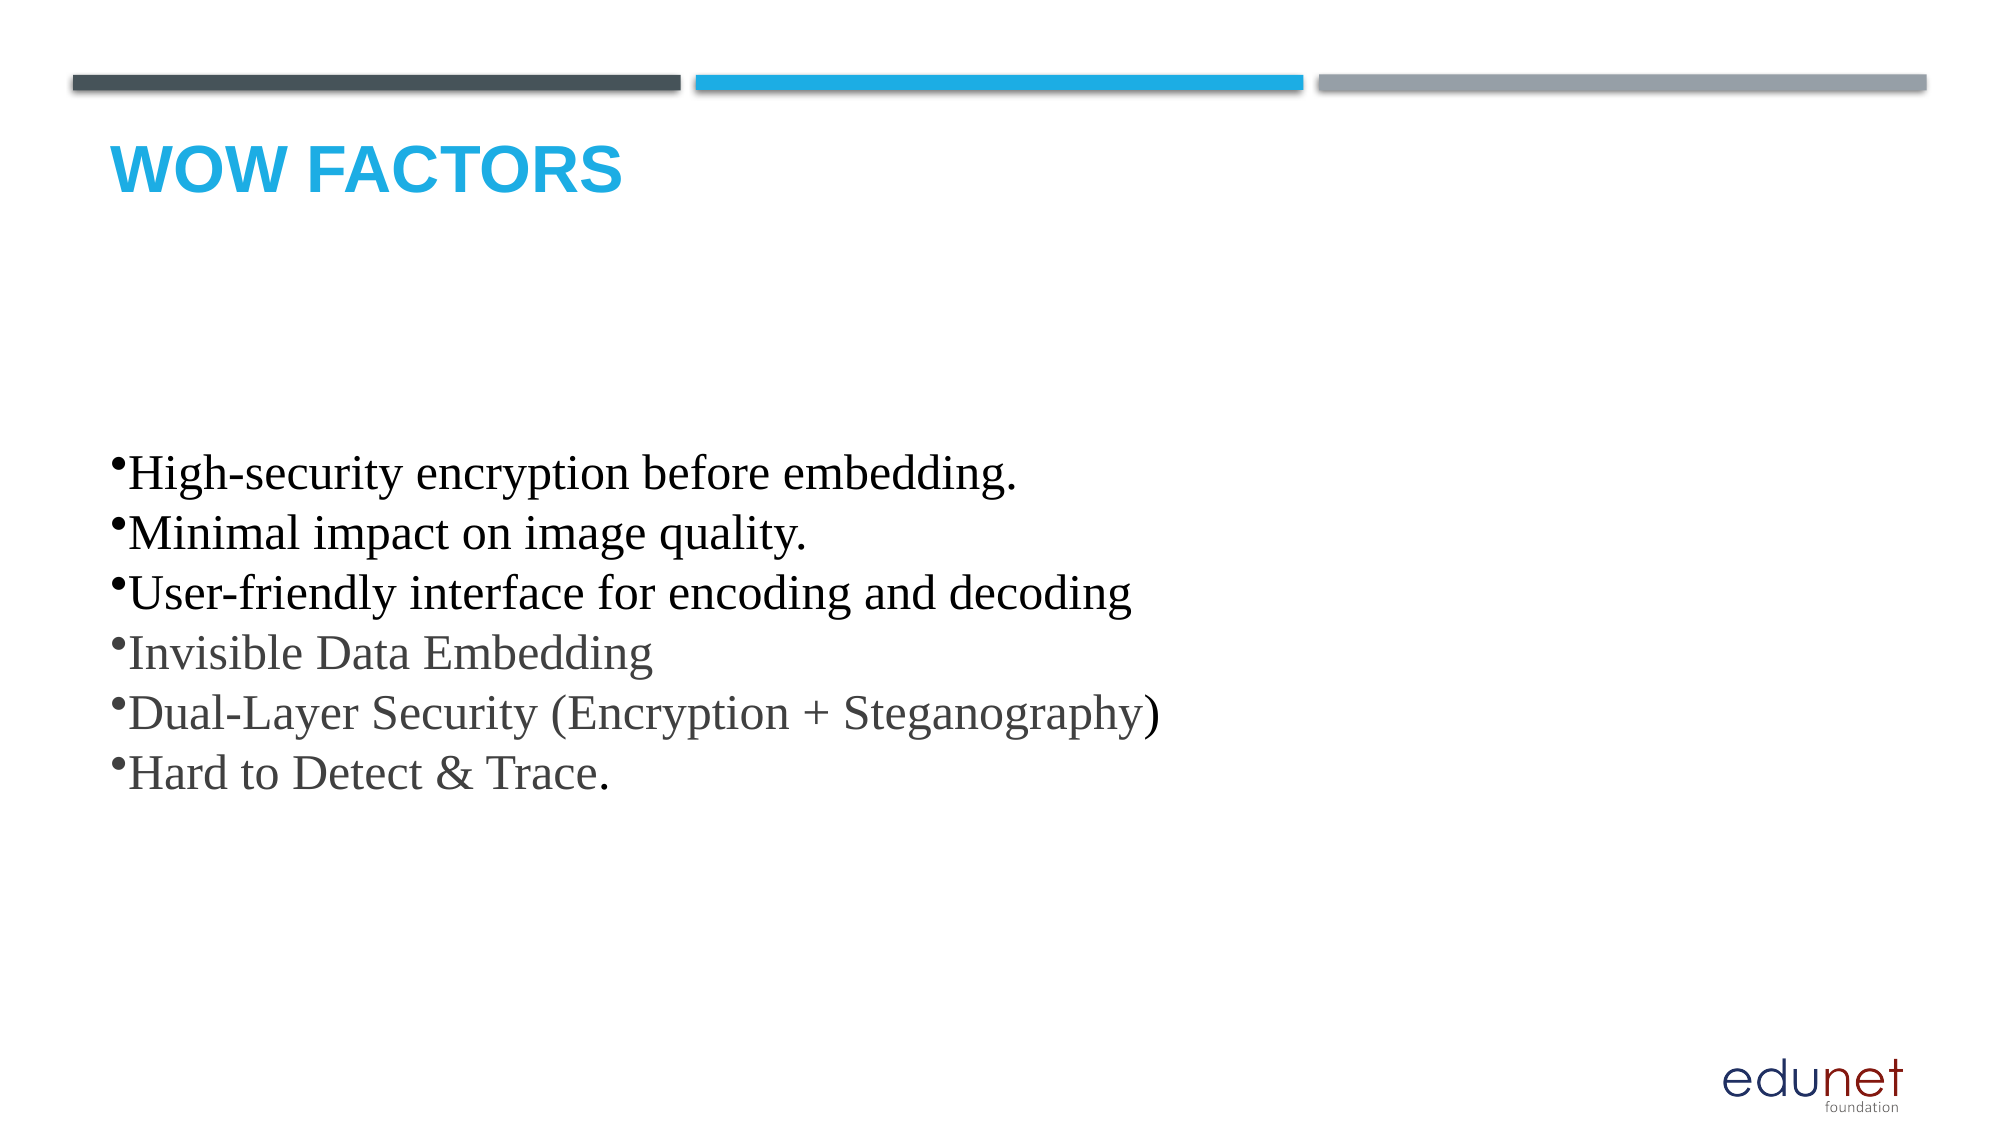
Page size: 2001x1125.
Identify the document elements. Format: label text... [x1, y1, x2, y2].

picture [1719, 1056, 1905, 1116]
title Wow factors [95, 126, 1905, 214]
list High-security encryption before embedding. Minimal impact on image quality. User-friendly interface for encoding and decoding Invisible Data Embedding Dual-Layer Security (Encryption + Steganography) Hard to Detect & Trace. [95, 270, 1183, 924]
